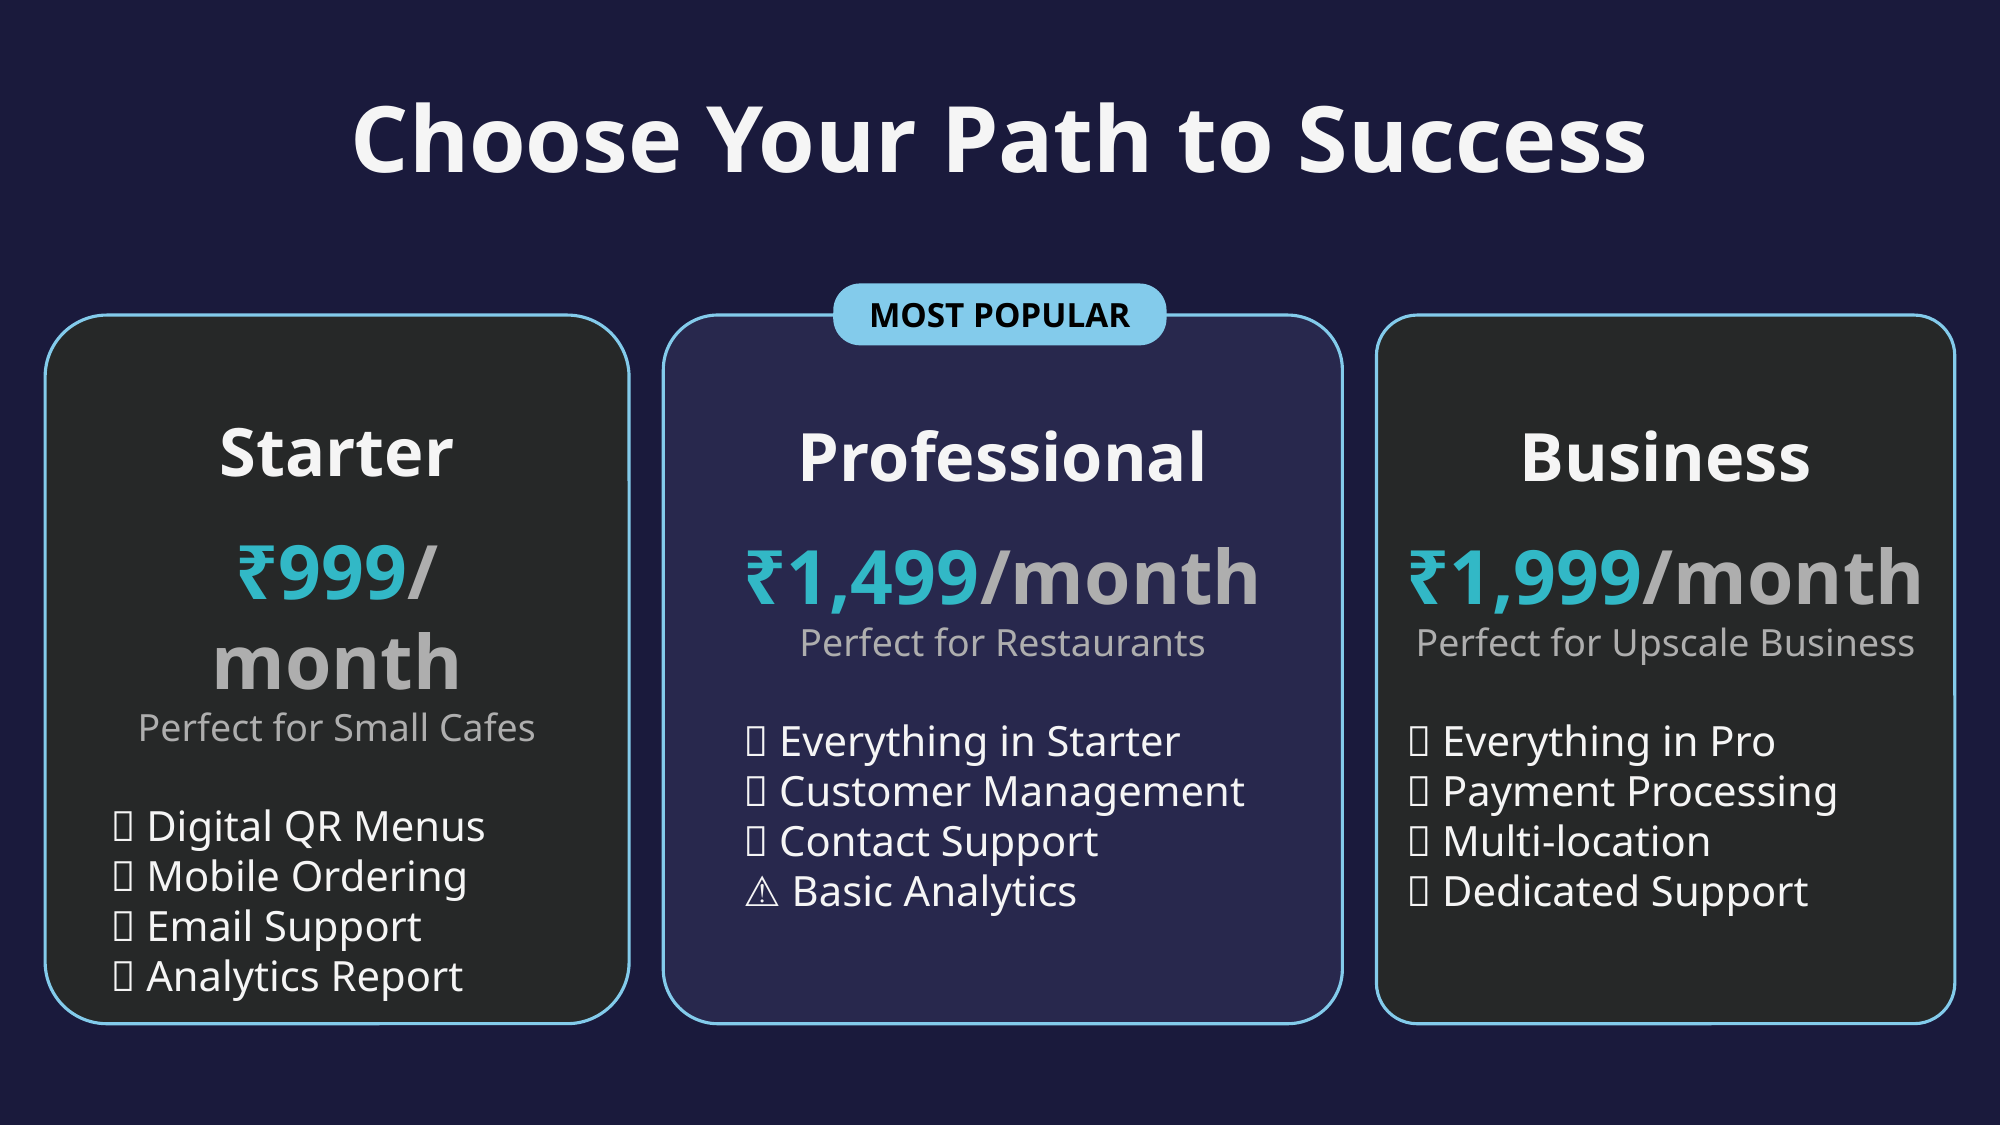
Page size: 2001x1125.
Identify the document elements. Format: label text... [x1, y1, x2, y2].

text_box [662, 282, 1343, 1025]
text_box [1375, 314, 1956, 1025]
text_box Choose Your Path to Success [335, 73, 1665, 199]
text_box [44, 314, 630, 1025]
